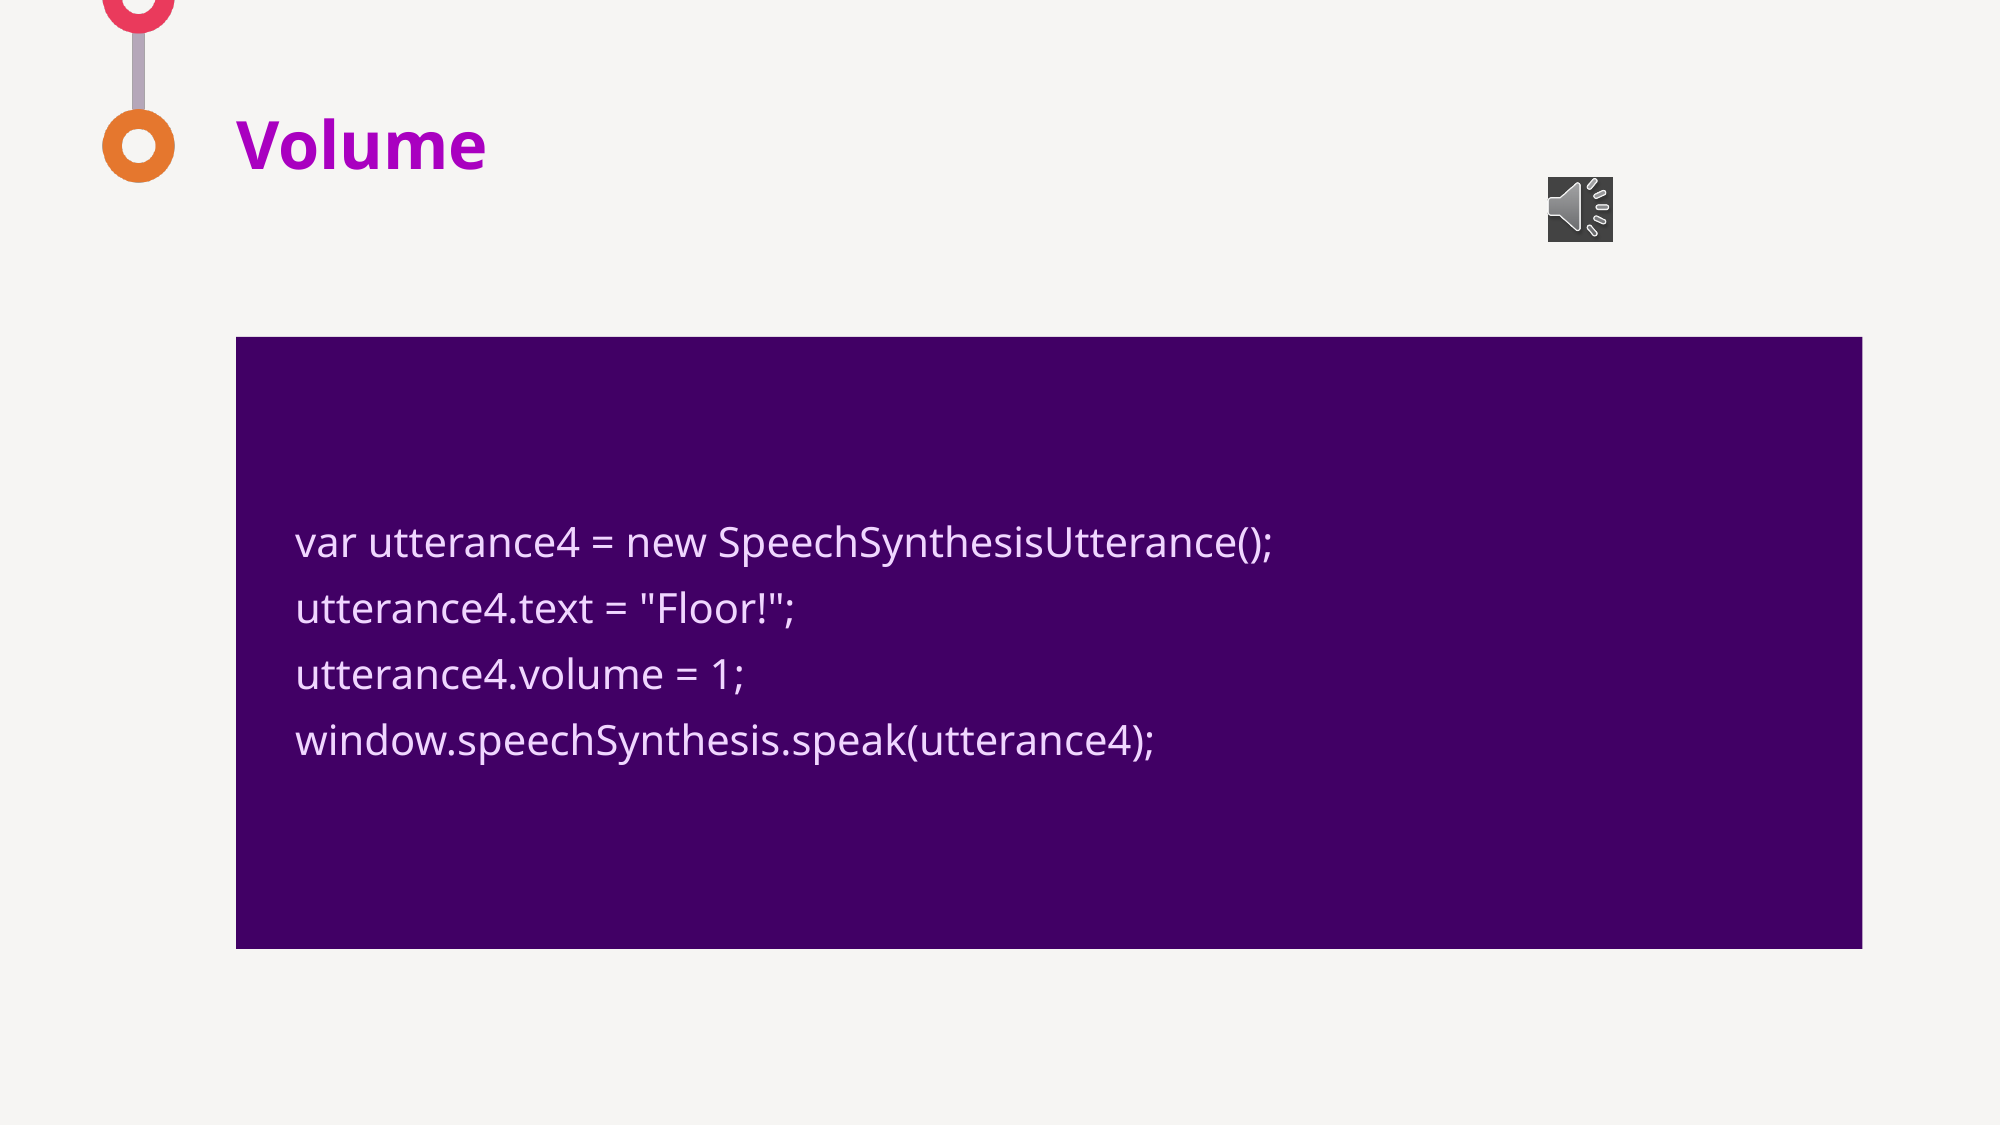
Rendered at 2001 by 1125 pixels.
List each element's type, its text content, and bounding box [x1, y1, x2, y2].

list var utterance4 = new SpeechSynthesisUtterance(); utterance4.text = "Floor!"; utterance4.volume = 1; window.speechSynthesis.speak(utterance4); [236, 336, 1863, 949]
picture [100, 0, 179, 192]
picture [1547, 176, 1614, 243]
title Volume [236, 111, 1388, 278]
